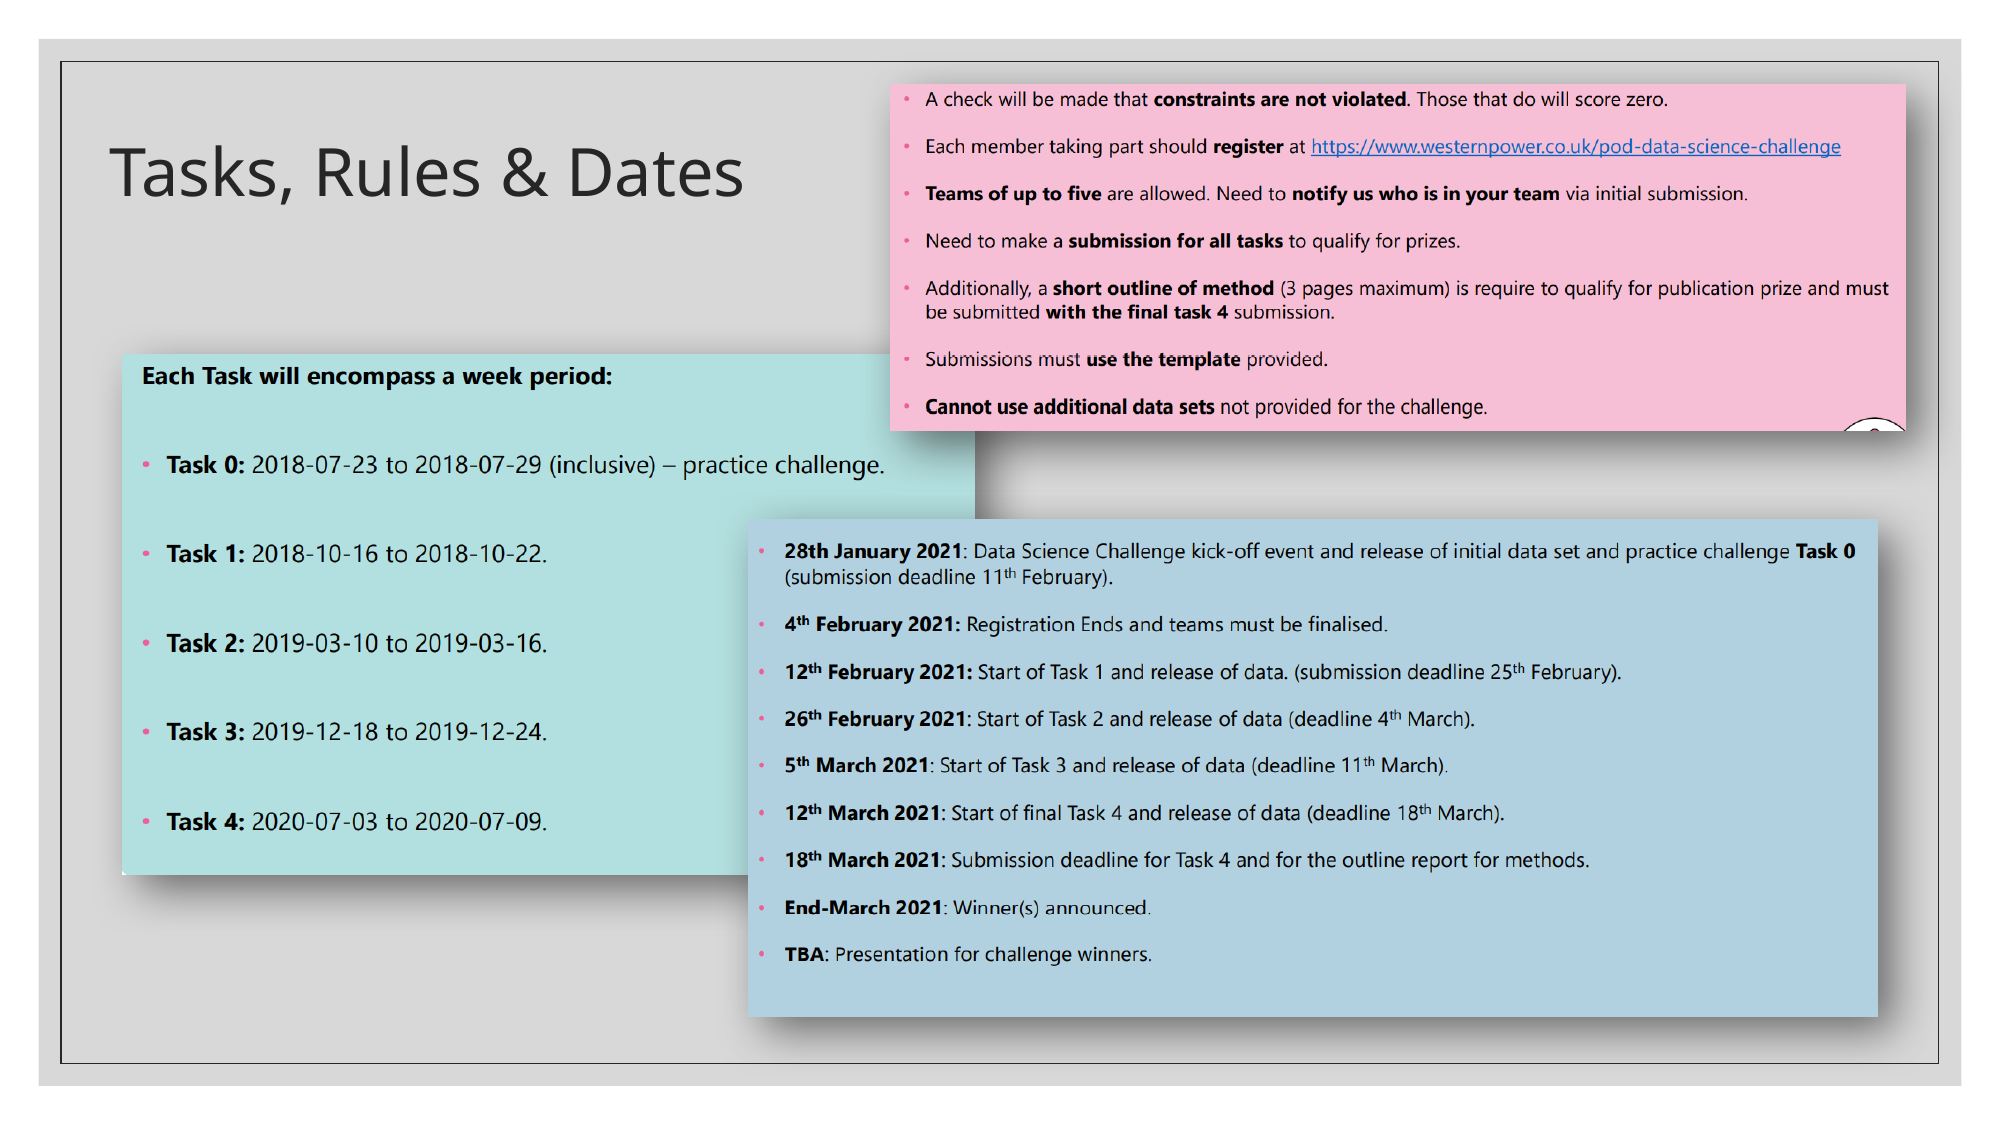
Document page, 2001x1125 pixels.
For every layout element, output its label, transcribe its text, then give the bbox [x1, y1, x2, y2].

picture [122, 84, 1906, 1017]
title Tasks, Rules & Dates [94, 62, 1745, 288]
